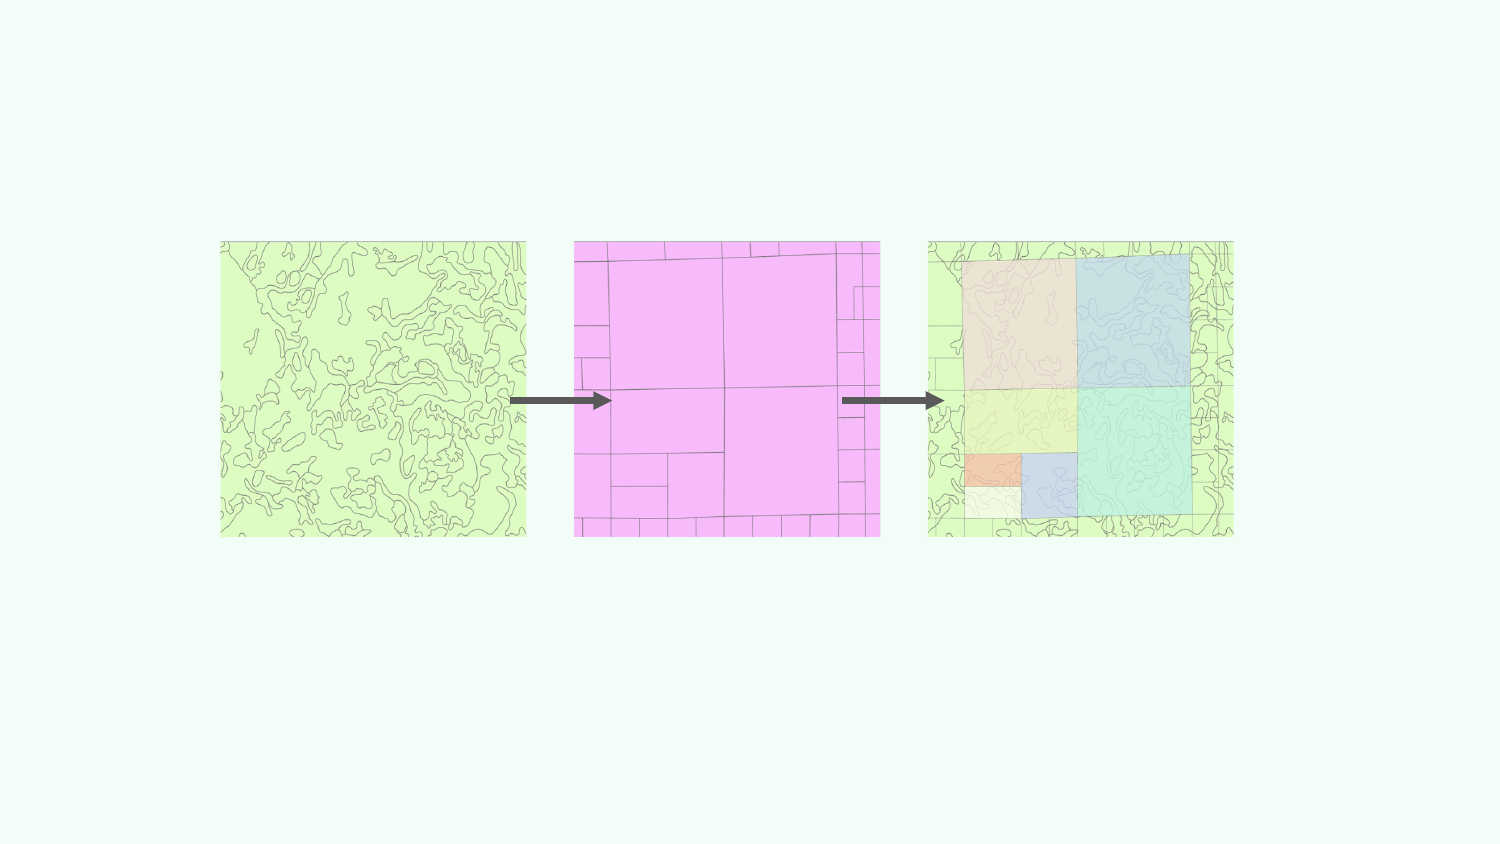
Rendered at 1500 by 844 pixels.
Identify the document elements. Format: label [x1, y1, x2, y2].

picture [182, 60, 1318, 749]
